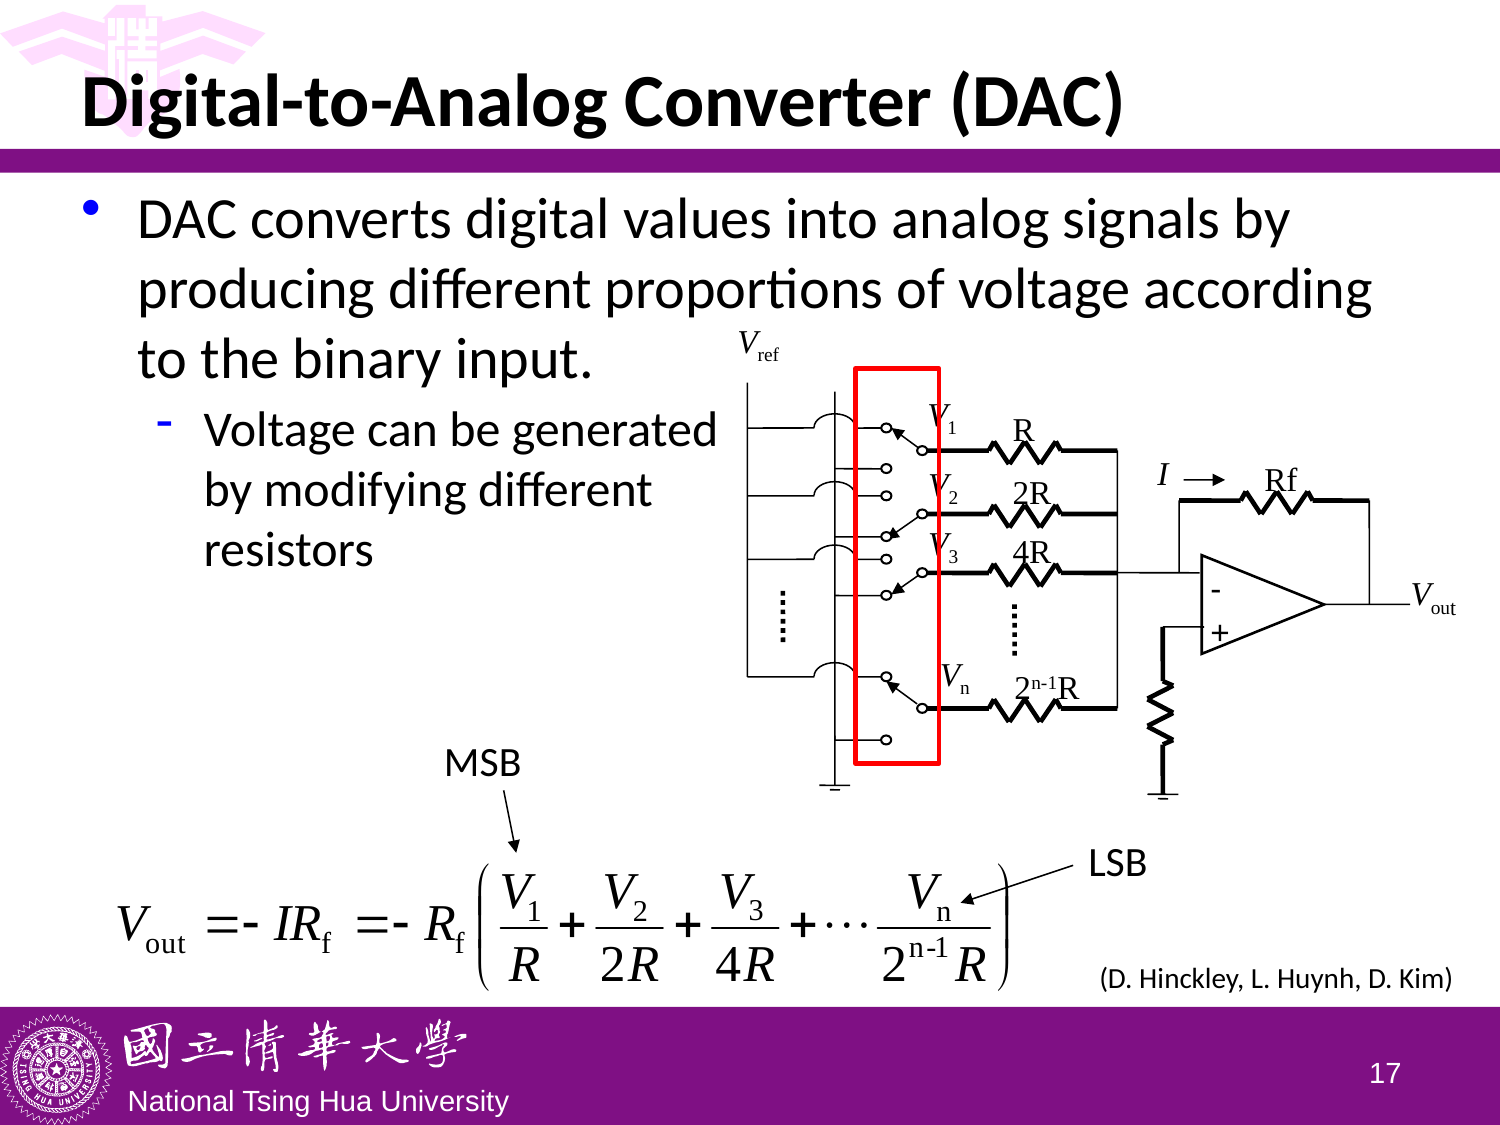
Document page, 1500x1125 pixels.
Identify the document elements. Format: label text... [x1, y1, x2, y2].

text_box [720, 312, 1474, 799]
slide_number 16 [1104, 1021, 1417, 1097]
text_box MSB [429, 727, 537, 793]
text_box [503, 790, 520, 853]
text_box (D. Hinckley, L. Huynh, D. Kim) [1084, 958, 1469, 1002]
list DAC converts digital values into analog signals by producing different proportions of voltage according to the binary input. Voltage can be generated by modifying different resistors [66, 172, 1436, 1003]
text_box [112, 854, 1024, 1001]
text_box LSB [1073, 827, 1163, 893]
title Digital-to-Analog Converter (DAC) [66, 37, 1436, 149]
